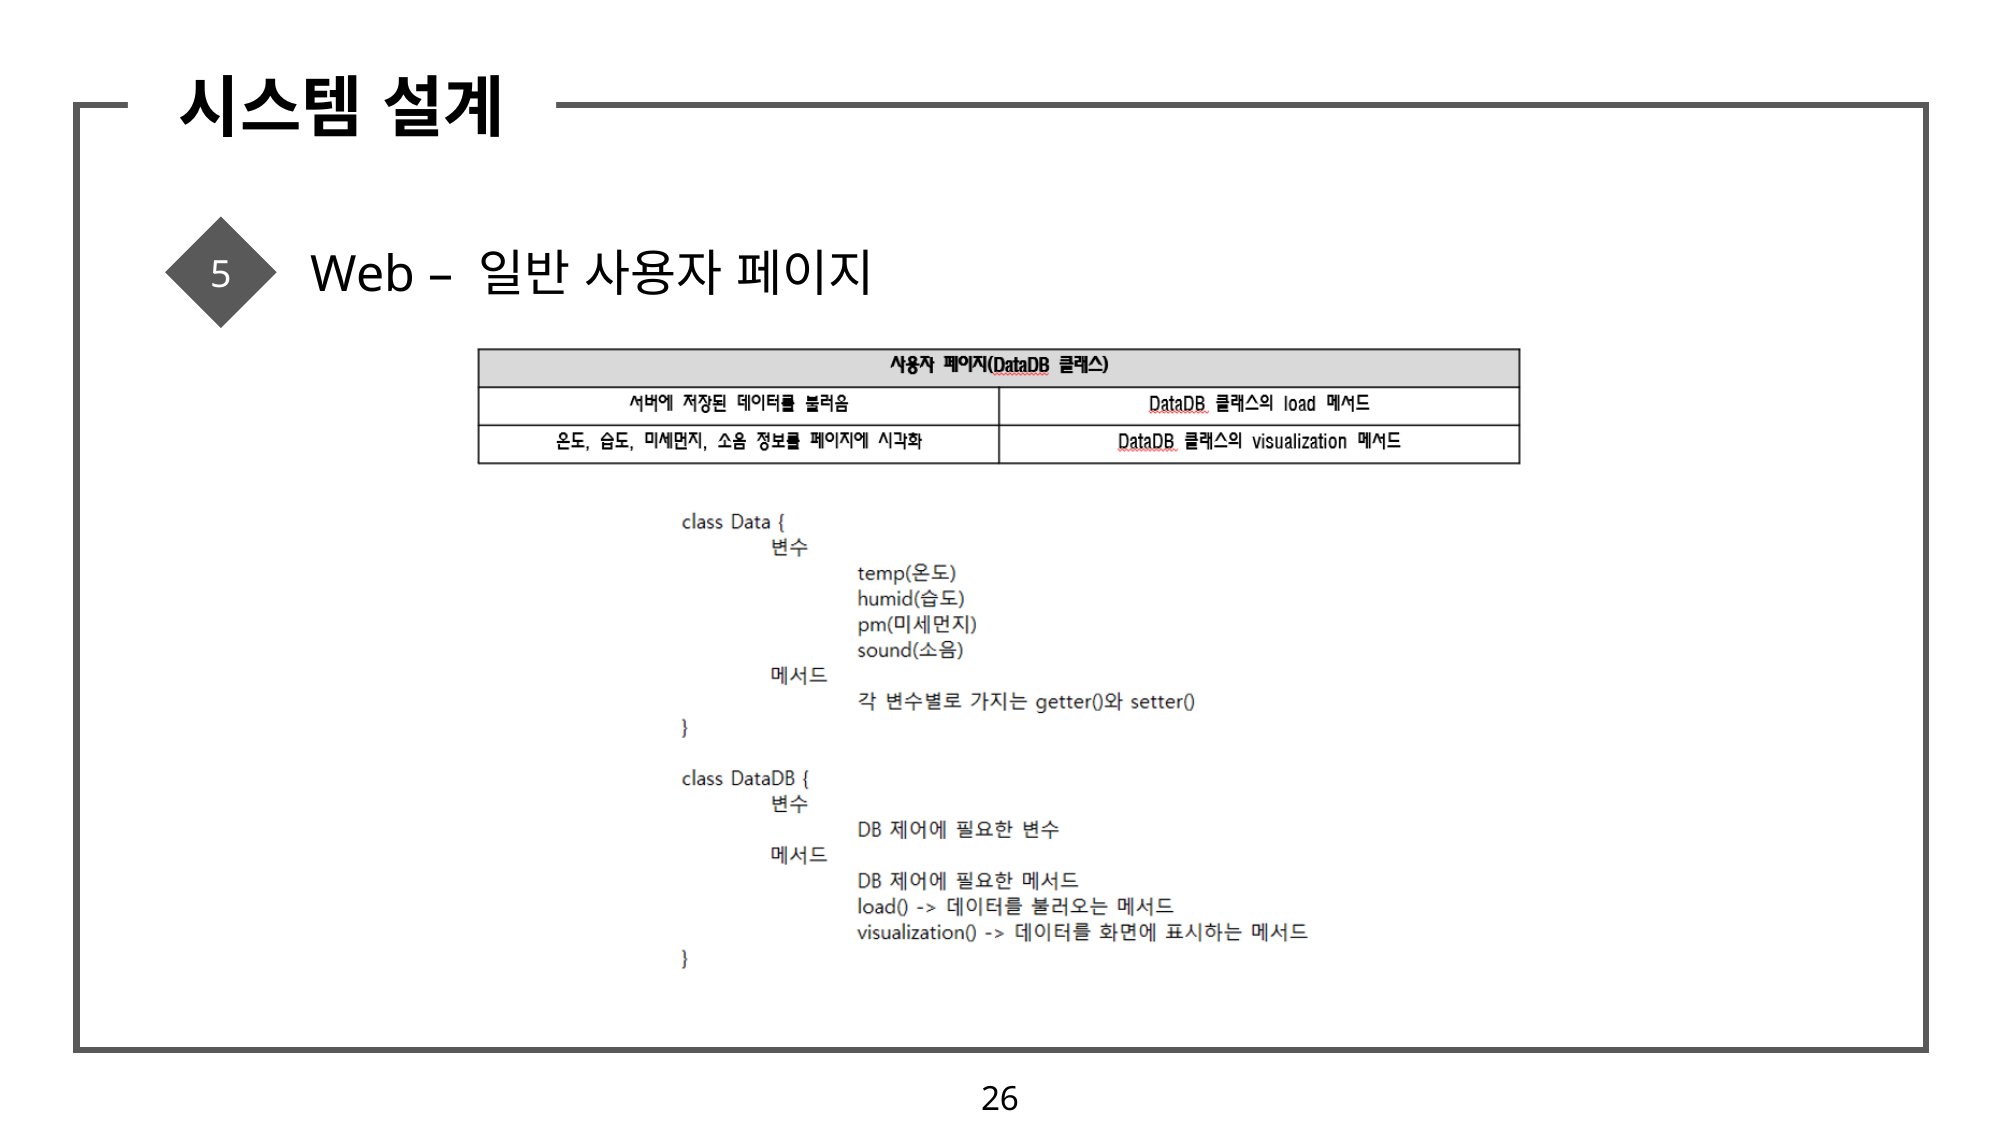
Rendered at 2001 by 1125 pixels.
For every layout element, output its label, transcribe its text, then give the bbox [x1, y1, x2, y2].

text_box 26 [953, 1069, 1047, 1125]
picture [472, 342, 1528, 983]
text_box [76, 104, 1927, 1051]
text_box 시스템 설계 [127, 57, 557, 152]
text_box Web – 일반 사용자 페이지 [296, 234, 1208, 310]
text_box 5 [163, 214, 279, 330]
